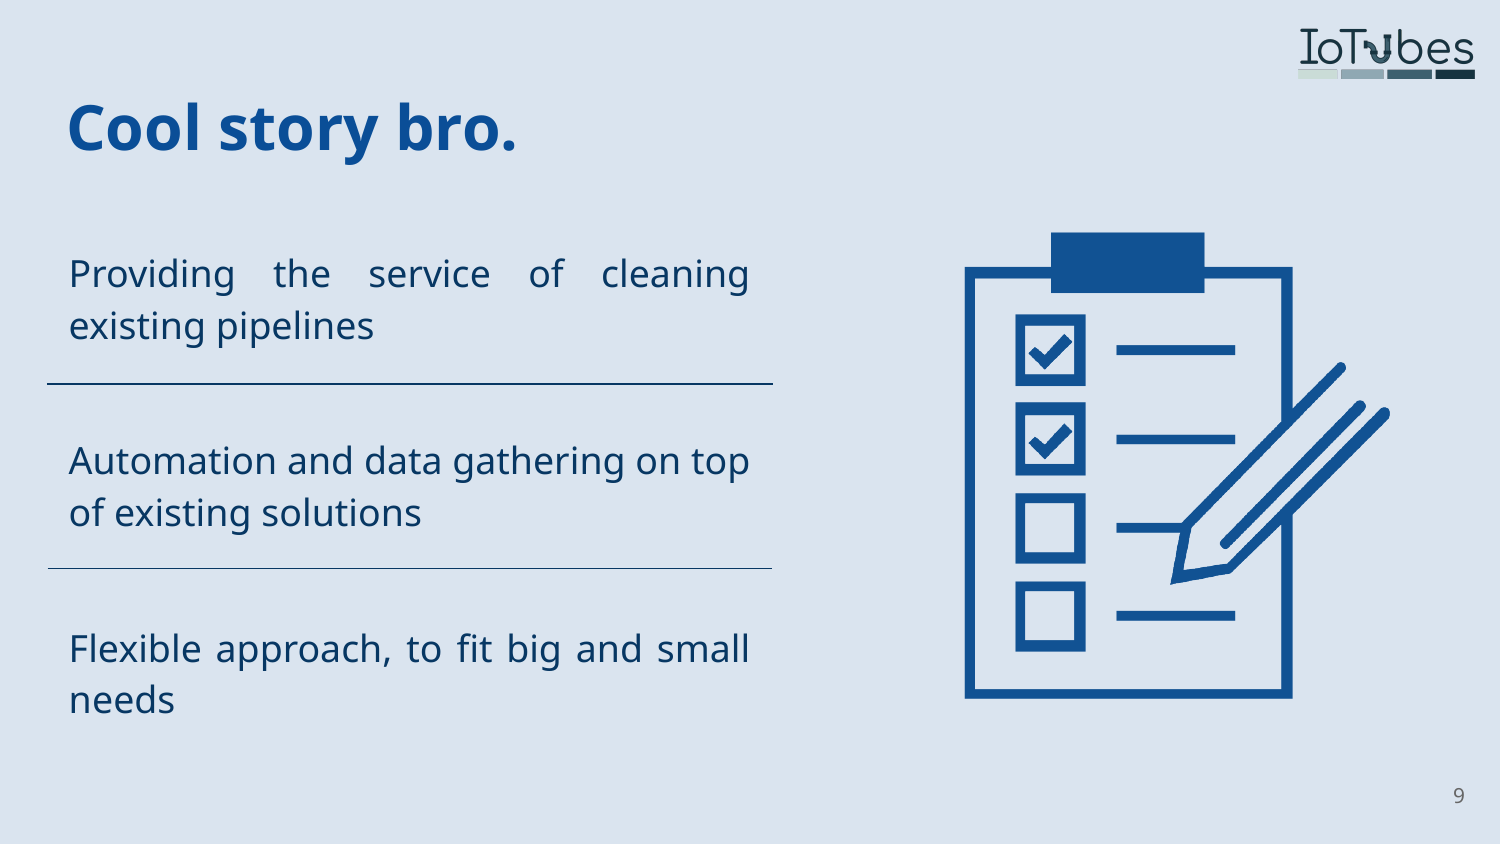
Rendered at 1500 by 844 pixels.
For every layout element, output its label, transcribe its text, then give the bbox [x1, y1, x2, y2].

slide_number ‹#› [1389, 764, 1480, 830]
list Providing the service of cleaning existing pipelines Automation and data gathering on top of existing solutions Flexible approach, to fit big and small needs [53, 576, 766, 736]
list Providing the service of cleaning existing pipelines Automation and data gathering on top of existing solutions Flexible approach, to fit big and small needs [53, 228, 766, 383]
picture [1297, 24, 1476, 79]
picture [964, 232, 1391, 700]
list Providing the service of cleaning existing pipelines Automation and data gathering on top of existing solutions Flexible approach, to fit big and small needs [53, 393, 766, 567]
title Cool story bro. [51, 72, 1449, 167]
